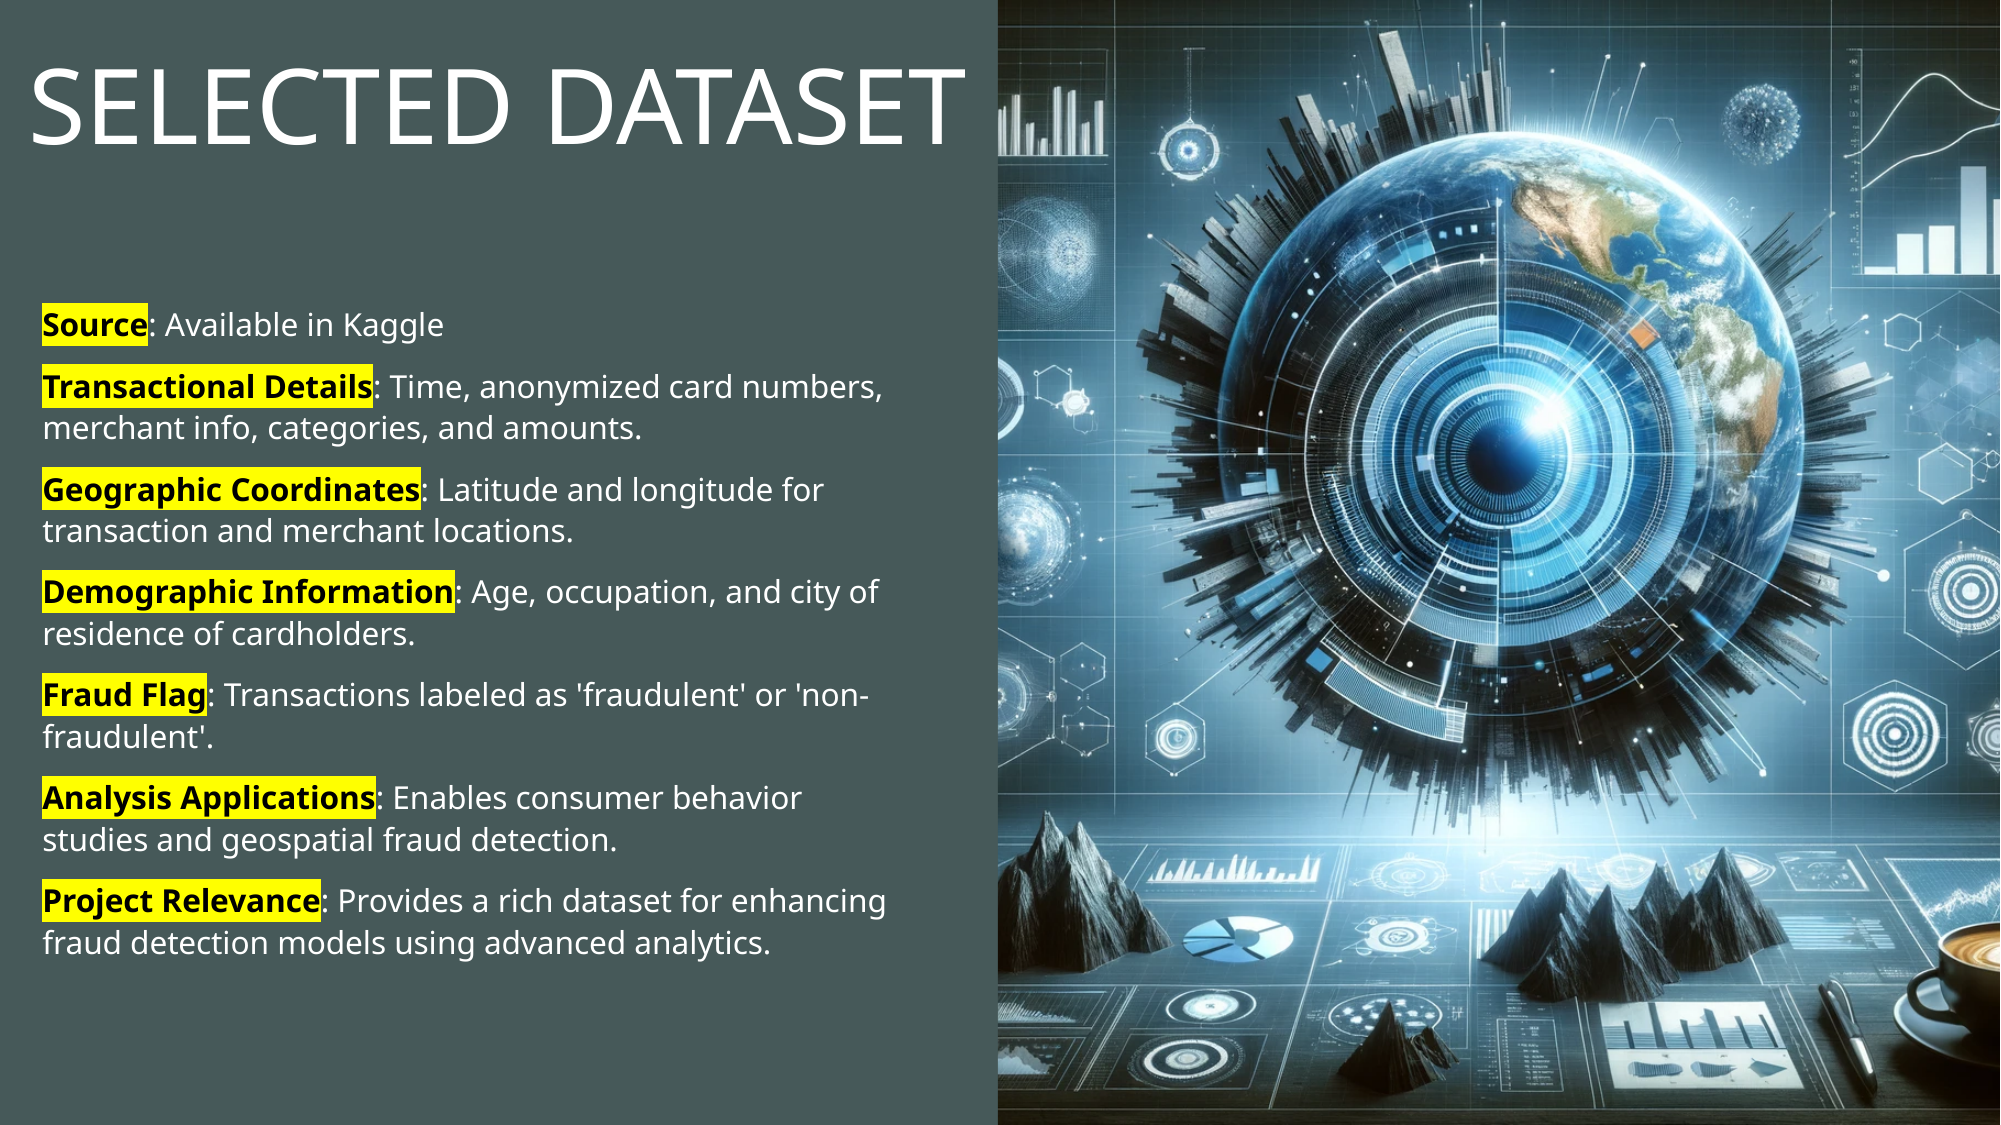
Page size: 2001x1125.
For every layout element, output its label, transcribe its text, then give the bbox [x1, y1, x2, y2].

list Source: Available in Kaggle Transactional Details: Time, anonymized card numbers, merchant info, categories, and amounts. Geographic Coordinates: Latitude and longitude for transaction and merchant locations. Demographic Information: Age, occupation, and city of residence of cardholders. Fraud Flag: Transactions labeled as 'fraudulent' or 'non-fraudulent'. Analysis Applications: Enables consumer behavior studies and geospatial fraud detection. Project Relevance: Provides a rich dataset for enhancing fraud detection models using advanced analytics. [27, 293, 904, 1014]
title SELECTED DATASET [13, 26, 985, 173]
picture [997, 0, 2000, 1125]
text_box [0, 0, 997, 1125]
